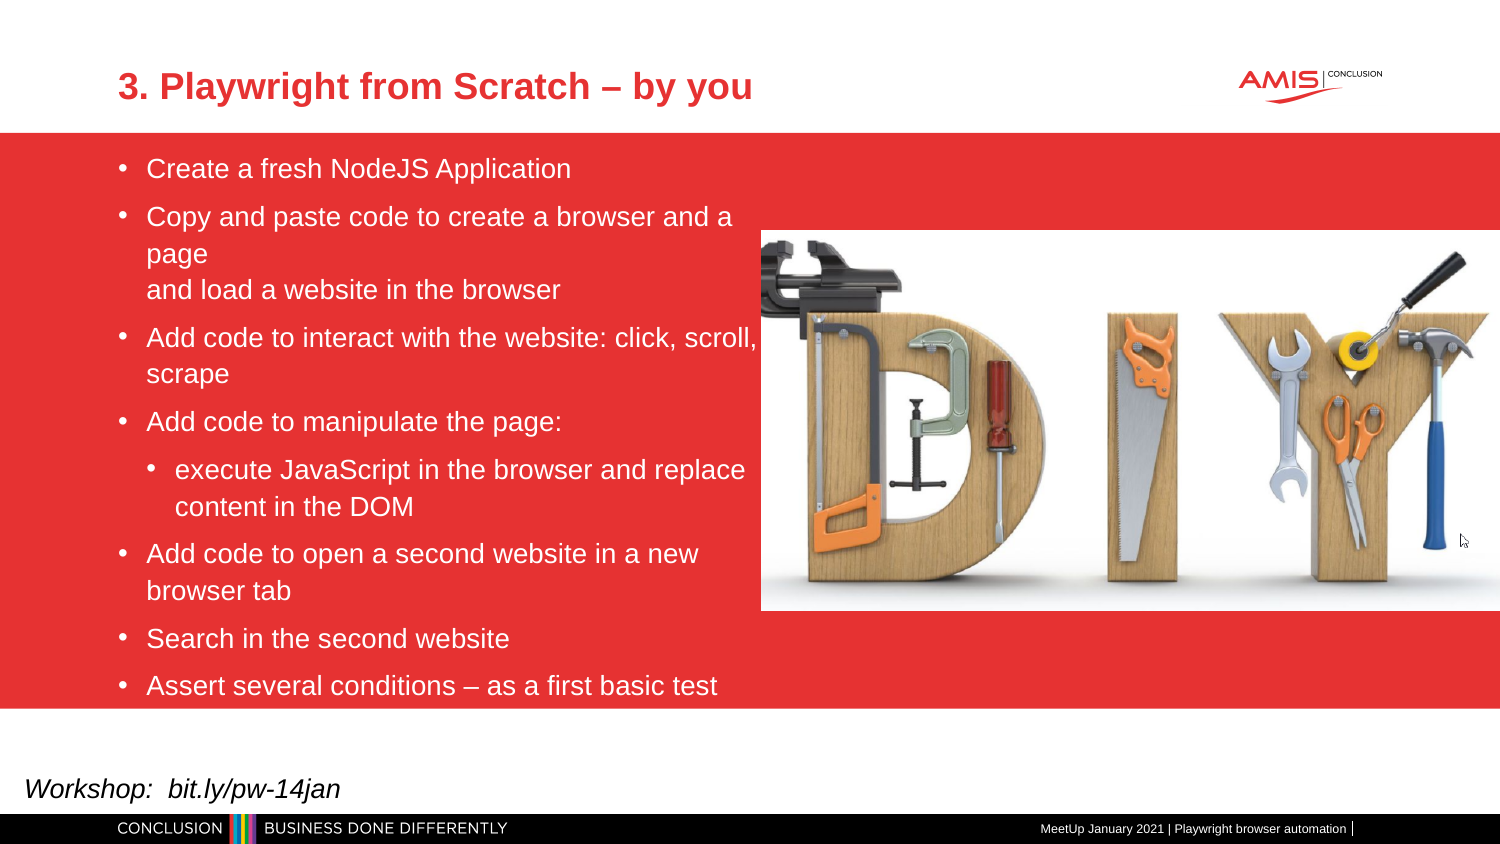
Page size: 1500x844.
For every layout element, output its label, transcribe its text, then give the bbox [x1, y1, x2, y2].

picture [239, 814, 1500, 844]
footer MeetUp January 2021 | Playwright browser automation [814, 820, 1347, 839]
title 3. Playwright from Scratch – by you [118, 47, 1205, 130]
picture [761, 230, 1500, 611]
list Create a fresh NodeJS Application Copy and paste code to create a browser and a page and load a website in the browser Add code to interact with the website: click, scroll, scrape Add code to manipulate the page: execute JavaScript in the browser and replace content in the DOM Add code to open a second website in a new browser tab Search in the second website Assert several conditions – as a first basic test [118, 147, 762, 706]
text_box Workshop: bit.ly/pw-14jan [24, 771, 341, 804]
picture [0, 814, 236, 844]
picture [1205, 59, 1388, 106]
